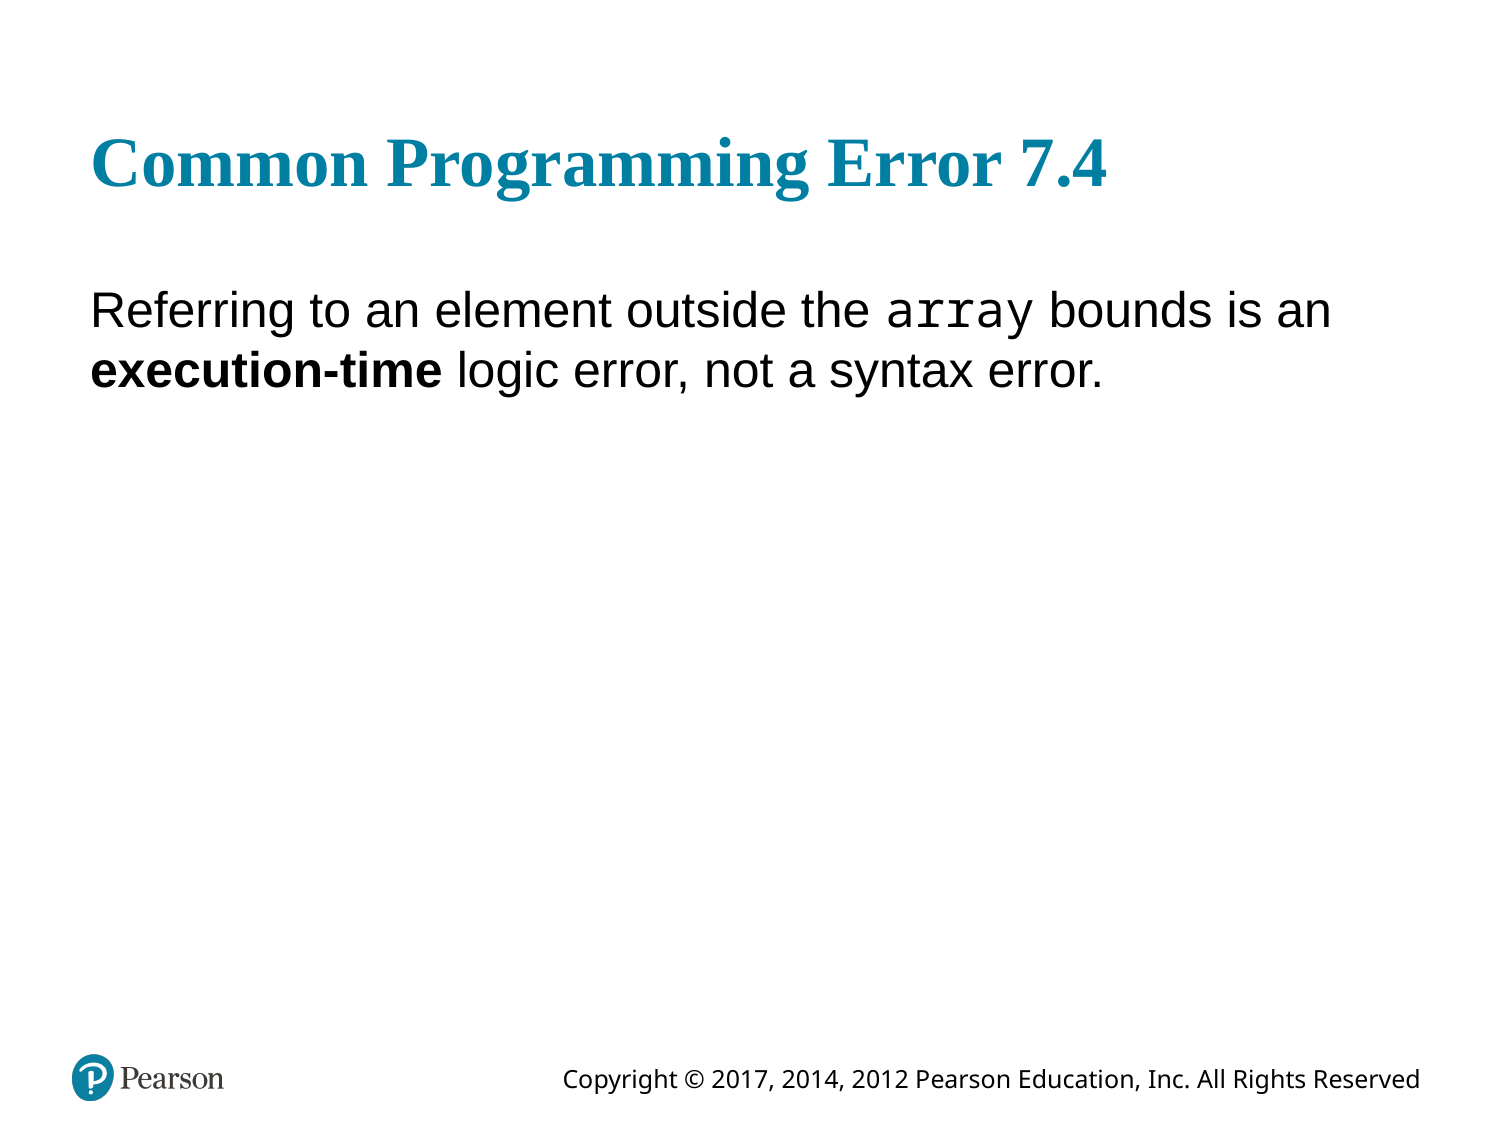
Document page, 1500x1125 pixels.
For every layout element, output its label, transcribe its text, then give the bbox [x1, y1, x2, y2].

picture [98, 1054, 224, 1101]
picture [72, 1054, 88, 1070]
list Referring to an element outside the array bounds is an execution-time logic error, not a syntax error. [75, 262, 1425, 1005]
picture [80, 1063, 106, 1088]
title Common Programming Error 7.4 [75, 35, 1425, 216]
picture [72, 1087, 83, 1101]
